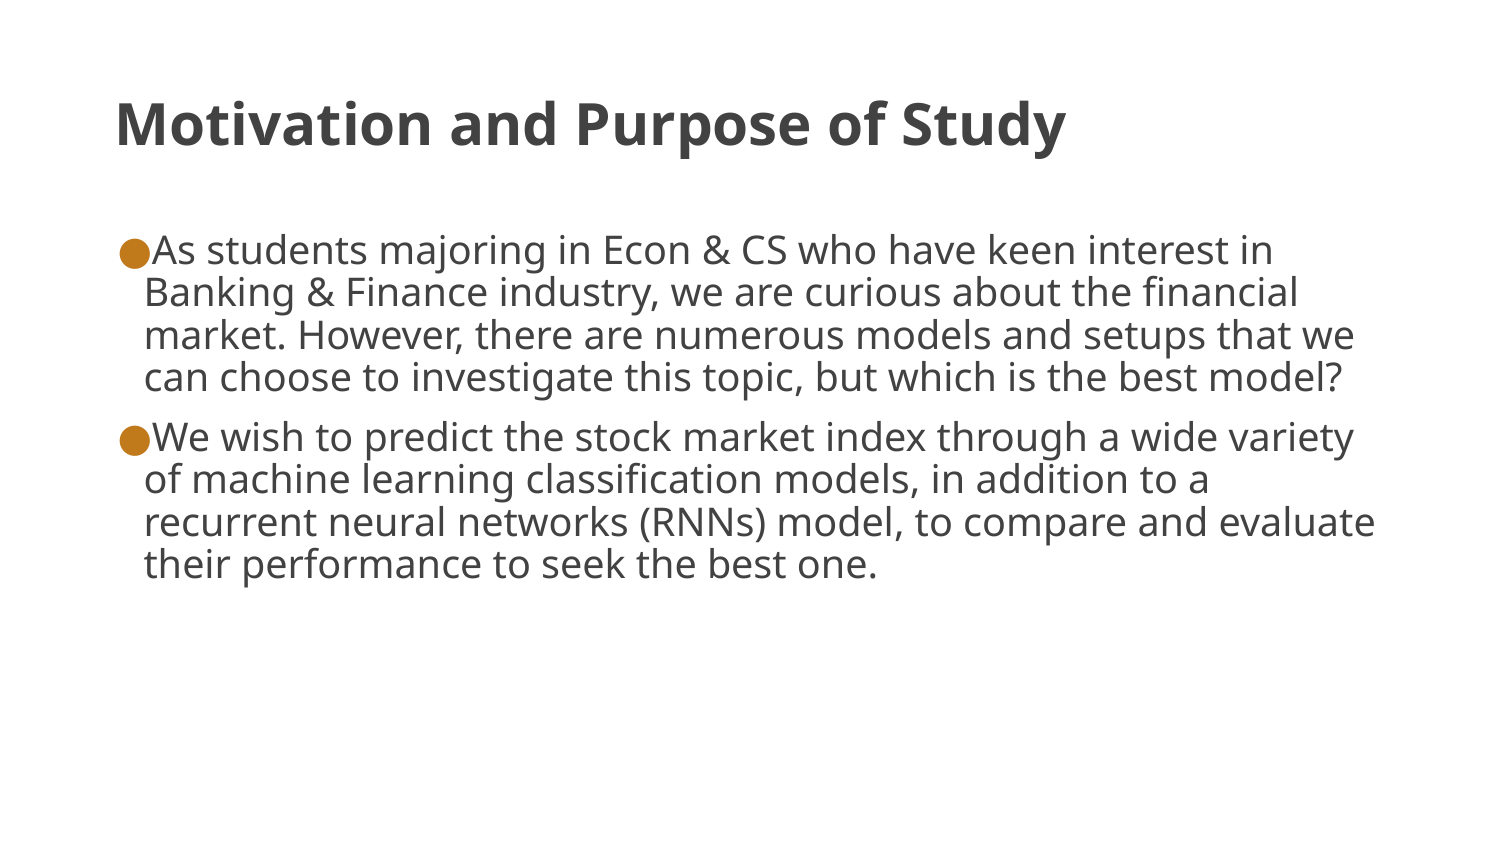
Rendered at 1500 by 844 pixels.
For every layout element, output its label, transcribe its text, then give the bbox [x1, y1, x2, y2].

list As students majoring in Econ & CS who have keen interest in Banking & Finance industry, we are curious about the financial market. However, there are numerous models and setups that we can choose to investigate this topic, but which is the best model? We wish to predict the stock market index through a wide variety of machine learning classification models, in addition to a recurrent neural networks (RNNs) model, to compare and evaluate their performance to seek the best one. [103, 224, 1397, 760]
title Motivation and Purpose of Study [103, 44, 1397, 208]
